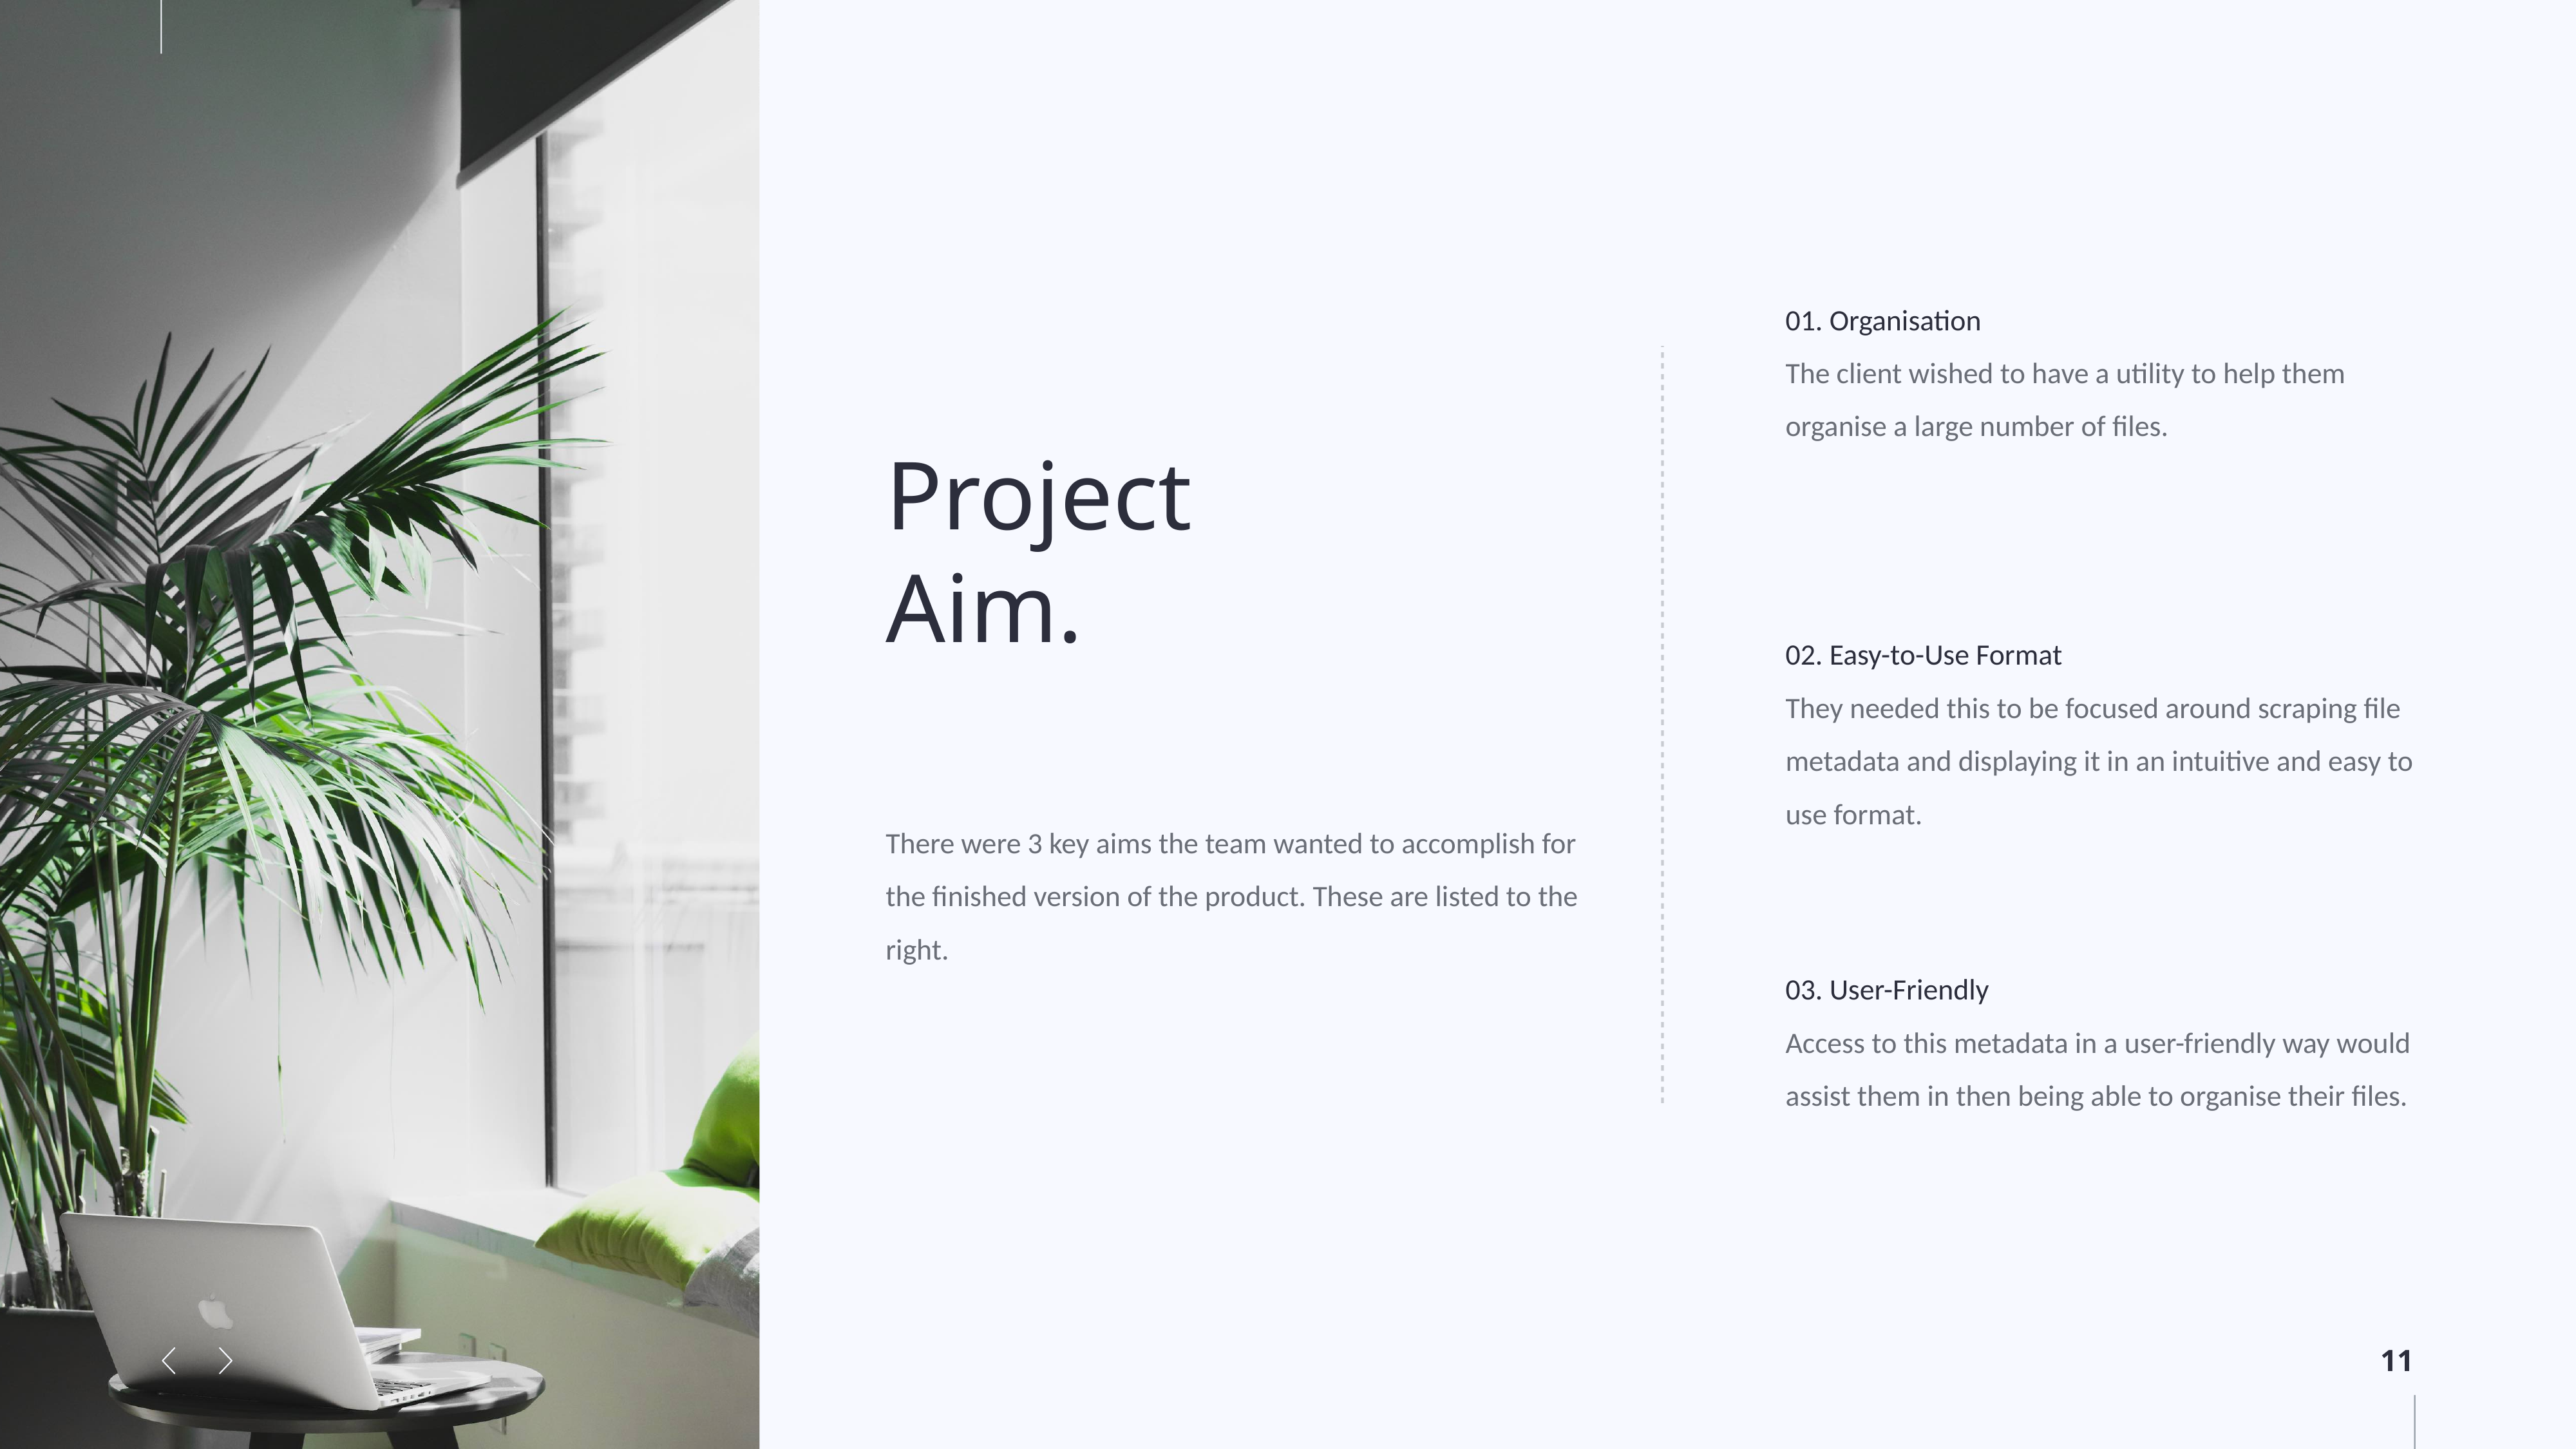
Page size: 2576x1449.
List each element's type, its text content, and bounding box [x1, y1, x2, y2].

text_box There were 3 key aims the team wanted to accomplish for the finished version of the product. These are listed to the right. [886, 806, 1593, 966]
text_box 02. Easy-to-Use Format They needed this to be focused around scraping file metadata and displaying it in an intuitive and easy to use format. [1785, 618, 2414, 831]
slide_number 11 [2376, 1341, 2414, 1380]
text_box 03. User-Friendly Access to this metadata in a user-friendly way would assist them in then being able to organise their files. [1785, 952, 2414, 1112]
picture [0, 0, 760, 1449]
text_box 01. Organisation The client wished to have a utility to help them organise a large number of files. [1785, 283, 2414, 443]
text_box Project Aim. [886, 436, 1593, 661]
